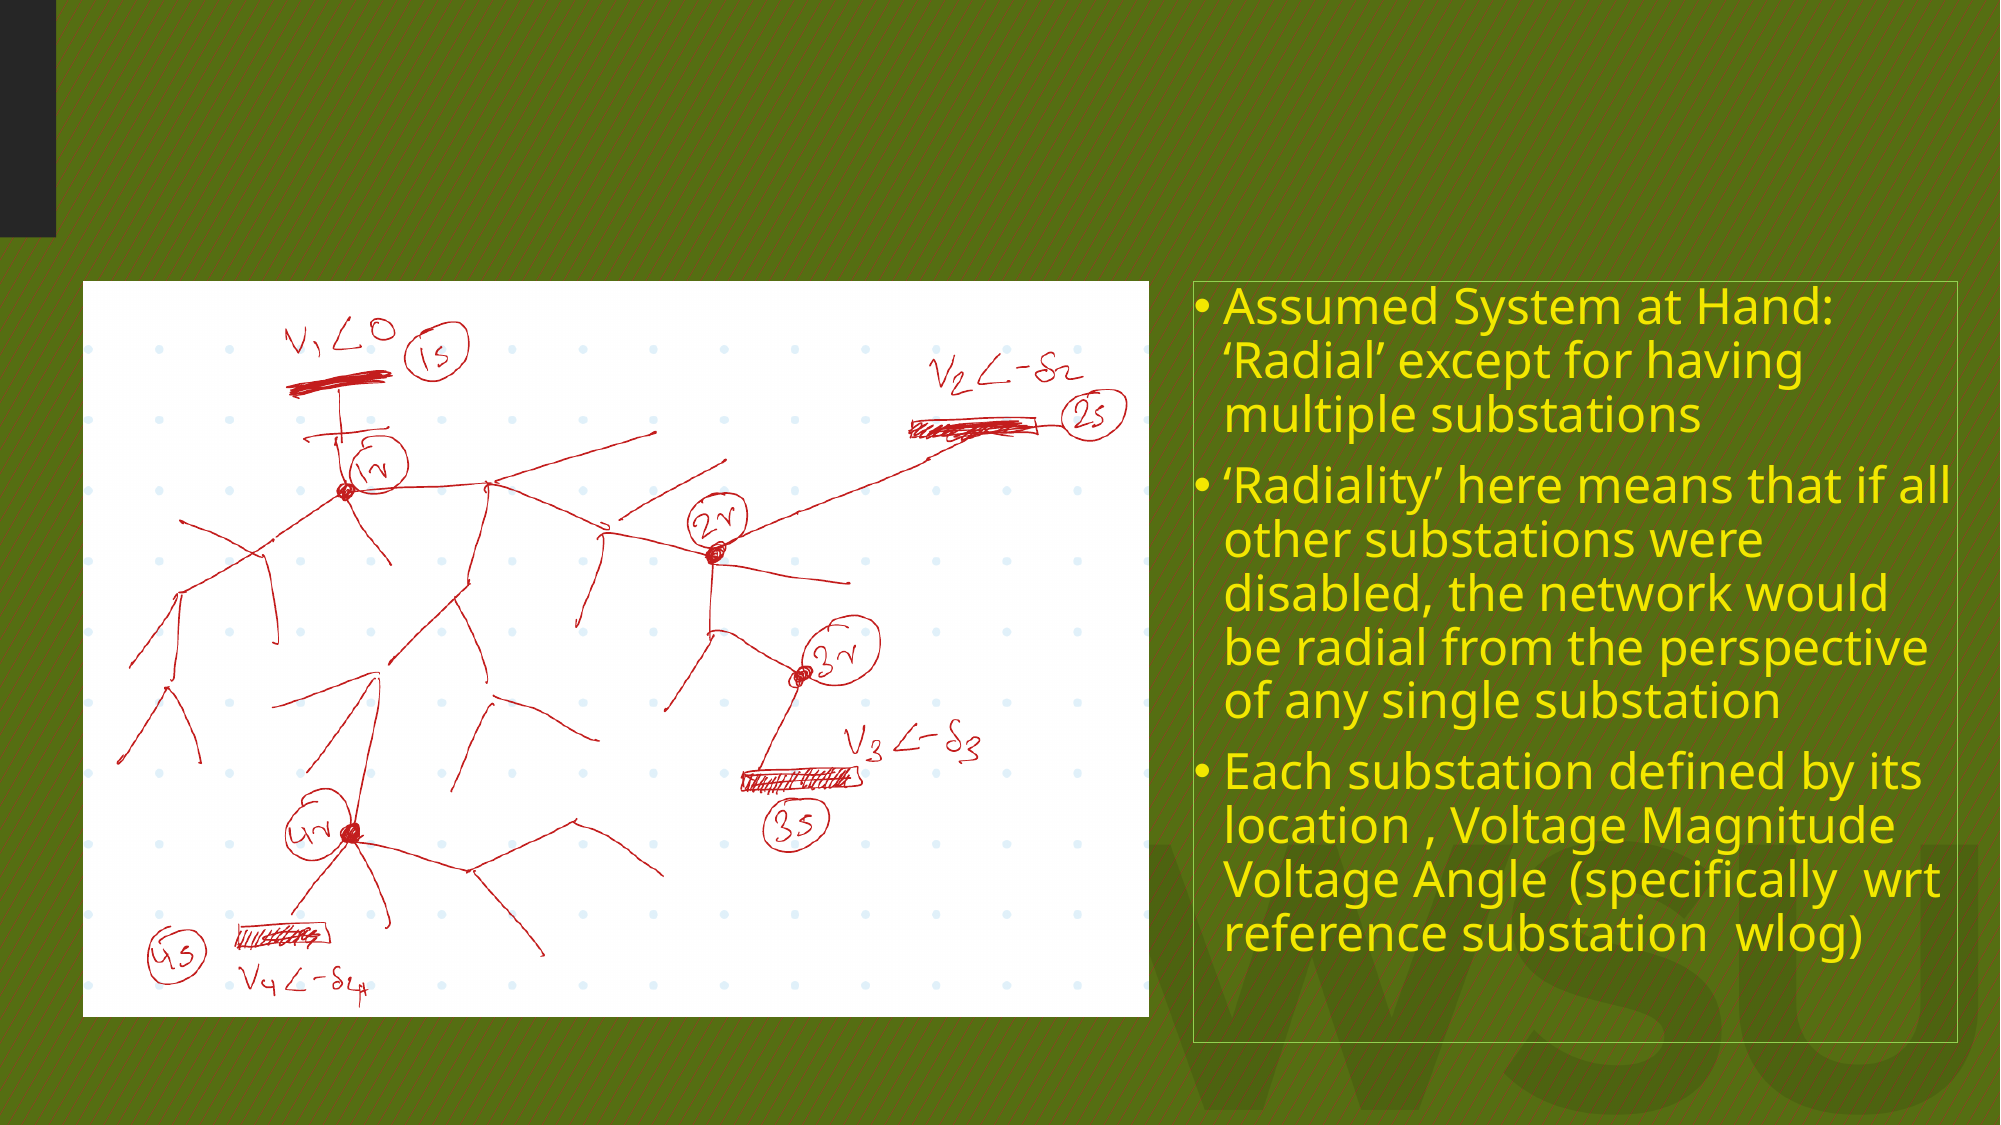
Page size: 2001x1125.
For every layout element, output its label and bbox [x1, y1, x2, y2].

picture [83, 281, 1979, 1115]
picture [1194, 840, 1957, 1042]
